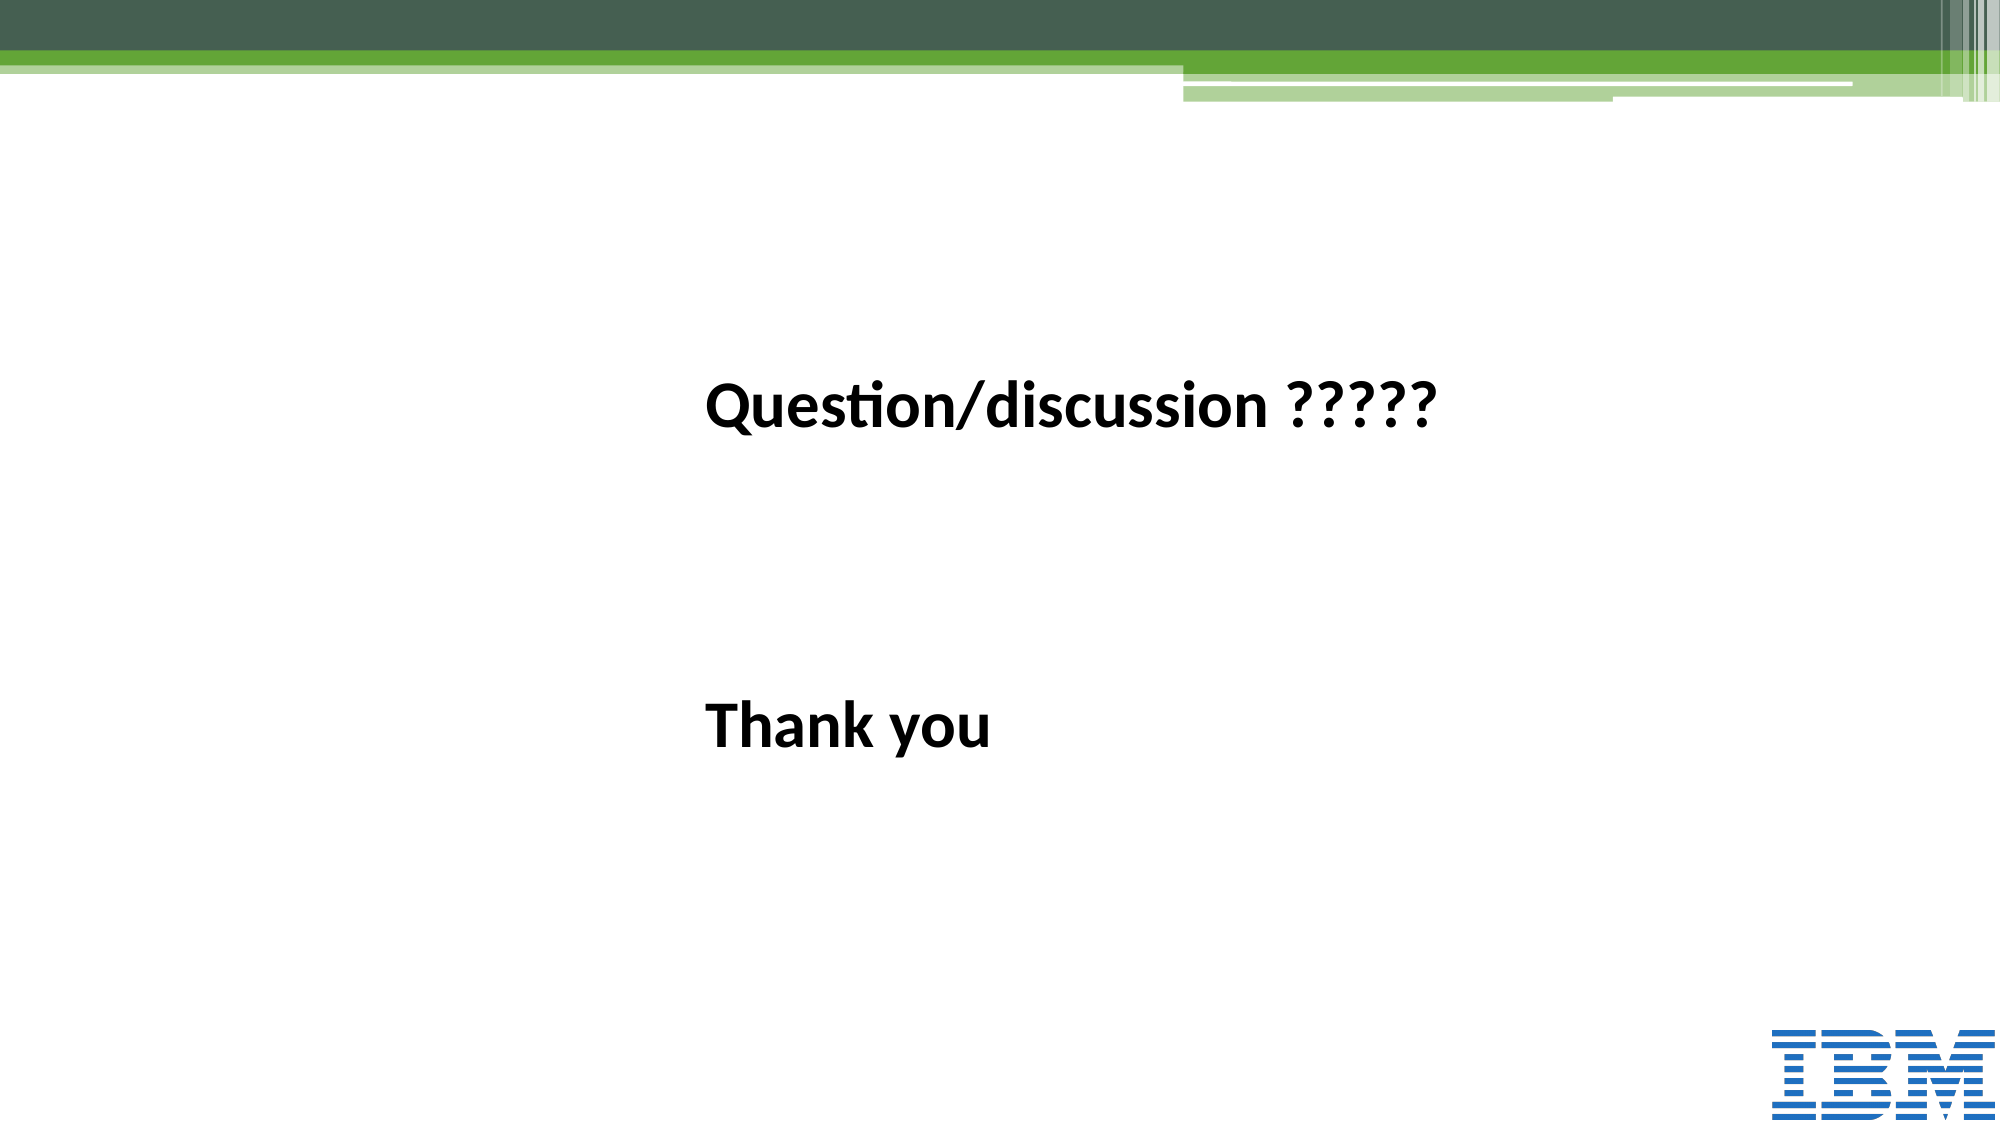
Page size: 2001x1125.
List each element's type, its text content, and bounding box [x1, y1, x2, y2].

text_box Question/discussion ????? Thank you [690, 353, 1456, 769]
picture [1772, 1030, 1995, 1120]
